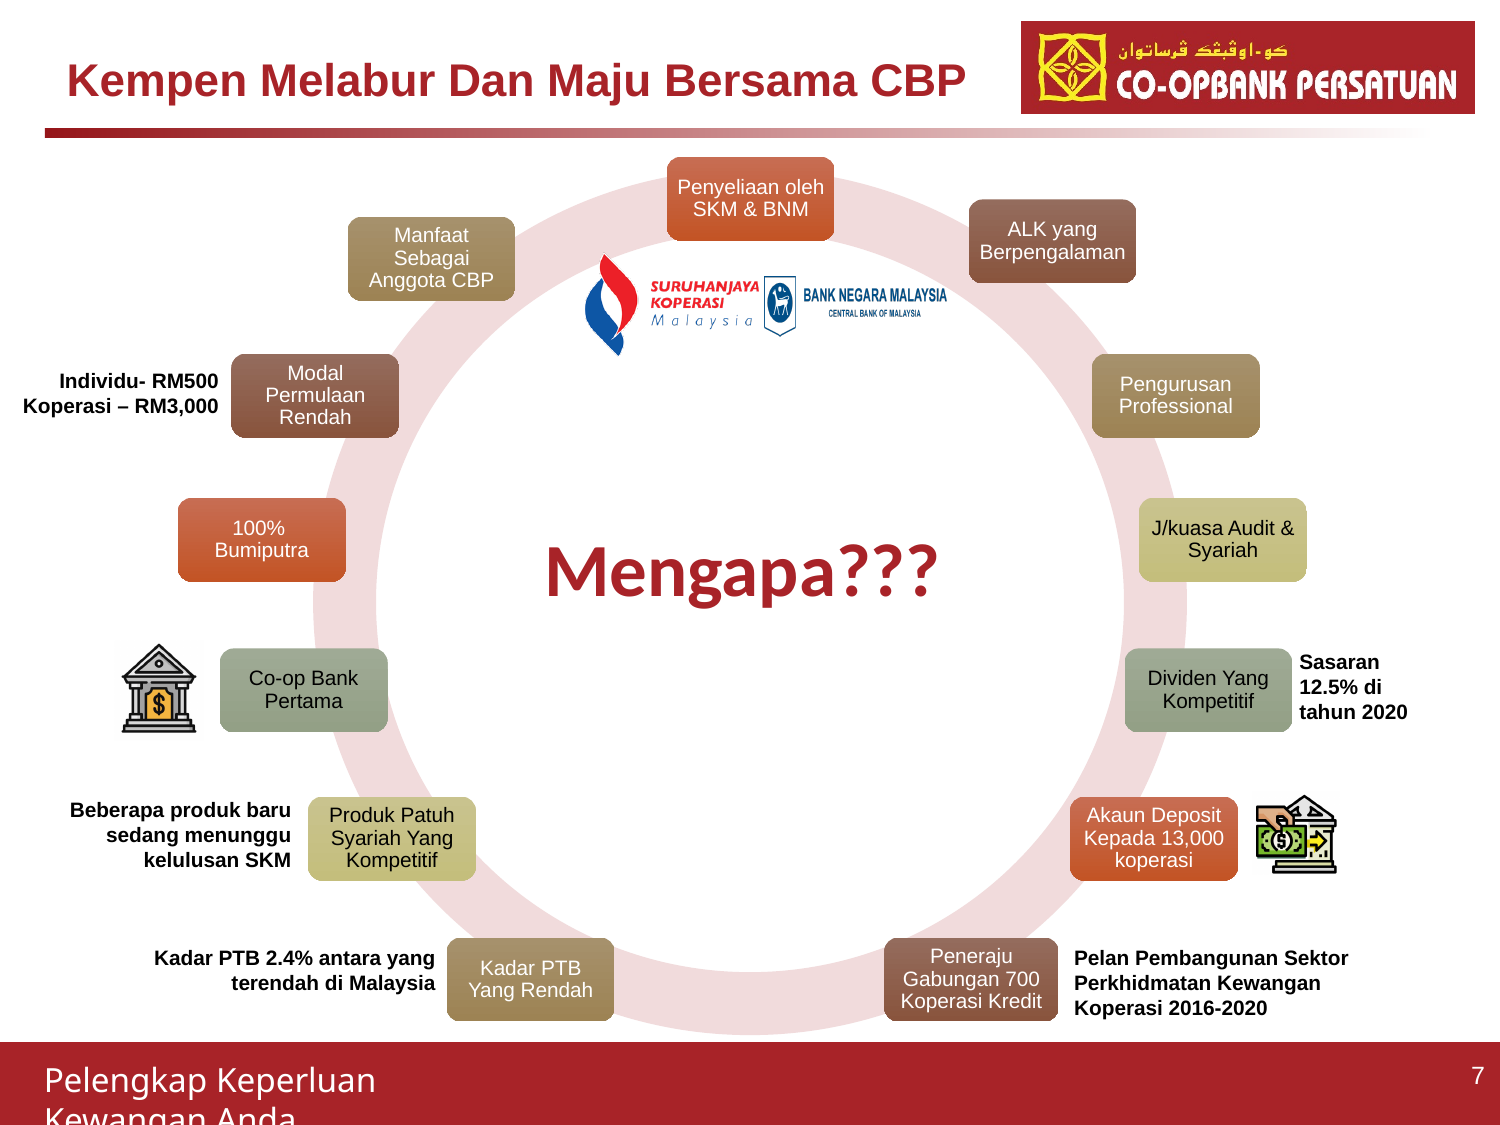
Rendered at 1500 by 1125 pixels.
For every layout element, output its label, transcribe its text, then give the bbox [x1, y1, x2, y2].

text_box 100% Bumiputra [177, 497, 346, 582]
text_box [414, 852, 594, 937]
text_box [613, 945, 886, 1037]
text_box Pengurusan Professional [1091, 353, 1260, 438]
text_box [825, 176, 1188, 937]
text_box Manfaat Sebagai Anggota CBP [347, 216, 516, 301]
text_box J/kuasa Audit & Syariah [1139, 497, 1307, 582]
text_box Pelan Pembangunan Sektor Perkhidmatan Kewangan Koperasi 2016-2020 [1059, 937, 1370, 1028]
picture [114, 640, 204, 741]
text_box Kadar PTB Yang Rendah [446, 937, 615, 1022]
picture [1251, 791, 1340, 875]
picture [584, 252, 759, 357]
text_box Produk Patuh Syariah Yang Kompetitif [308, 796, 476, 881]
text_box Akaun Deposit Kepada 13,000 koperasi [1070, 796, 1238, 881]
picture [764, 276, 947, 337]
text_box Kadar PTB 2.4% antara yang terendah di Malaysia [88, 937, 451, 1003]
text_box ALK yang Berpengalaman [968, 199, 1137, 284]
text_box Dividen Yang Kompetitif [1124, 648, 1284, 733]
text_box Modal Permulaan Rendah [231, 353, 400, 438]
text_box [332, 690, 433, 796]
picture [1021, 21, 1475, 114]
text_box [312, 176, 677, 650]
text_box Individu- RM500 Koperasi – RM3,000 [0, 360, 234, 425]
text_box Sasaran 12.5% di tahun 2020 [1284, 641, 1453, 732]
text_box Mengapa??? [383, 514, 1101, 620]
text_box Penyeliaan oleh SKM & BNM [666, 156, 835, 241]
text_box Peneraju Gabungan 700 Koperasi Kredit [884, 937, 1059, 1022]
slide_number 7 [1162, 1051, 1500, 1112]
text_box Beberapa produk baru sedang menunggu kelulusan SKM [0, 789, 306, 880]
text_box Co-op Bank Pertama [219, 648, 388, 733]
text_box Kempen Melabur Dan Maju Bersama CBP [51, 42, 983, 113]
